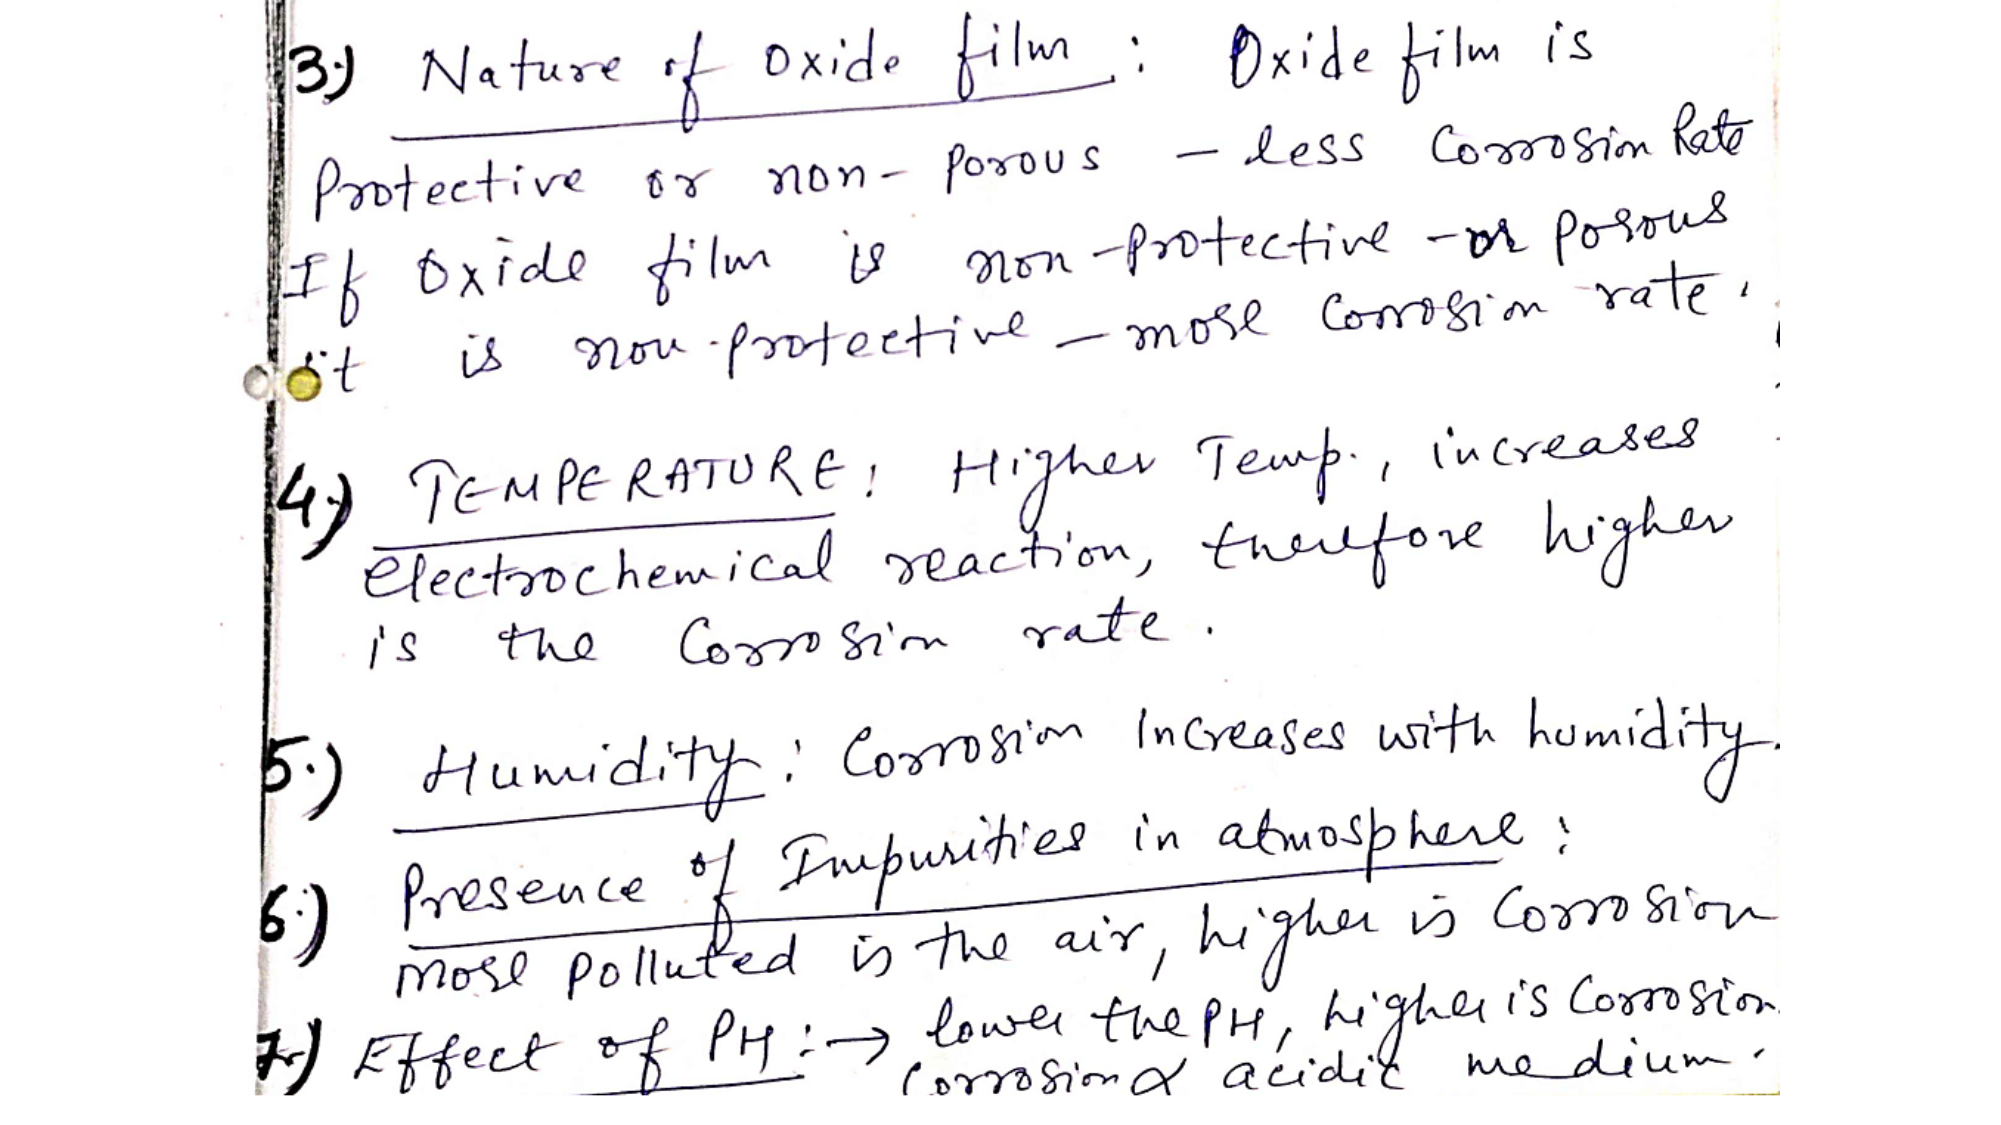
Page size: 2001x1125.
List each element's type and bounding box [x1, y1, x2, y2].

picture [220, 0, 1780, 1125]
